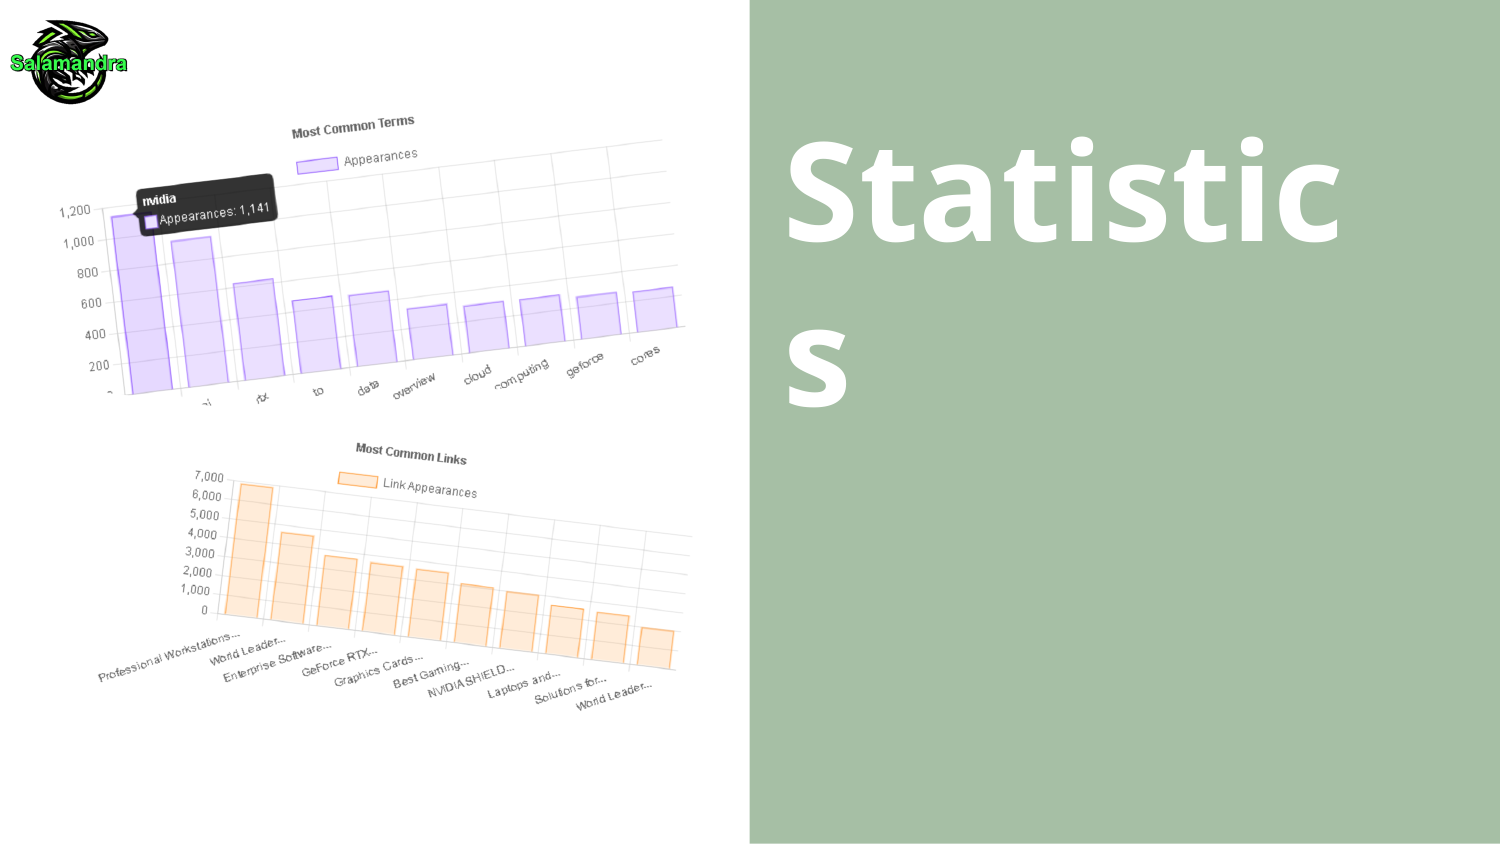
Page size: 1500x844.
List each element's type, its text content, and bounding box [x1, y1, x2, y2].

title Statistics [768, 261, 1404, 449]
picture [0, 15, 730, 762]
